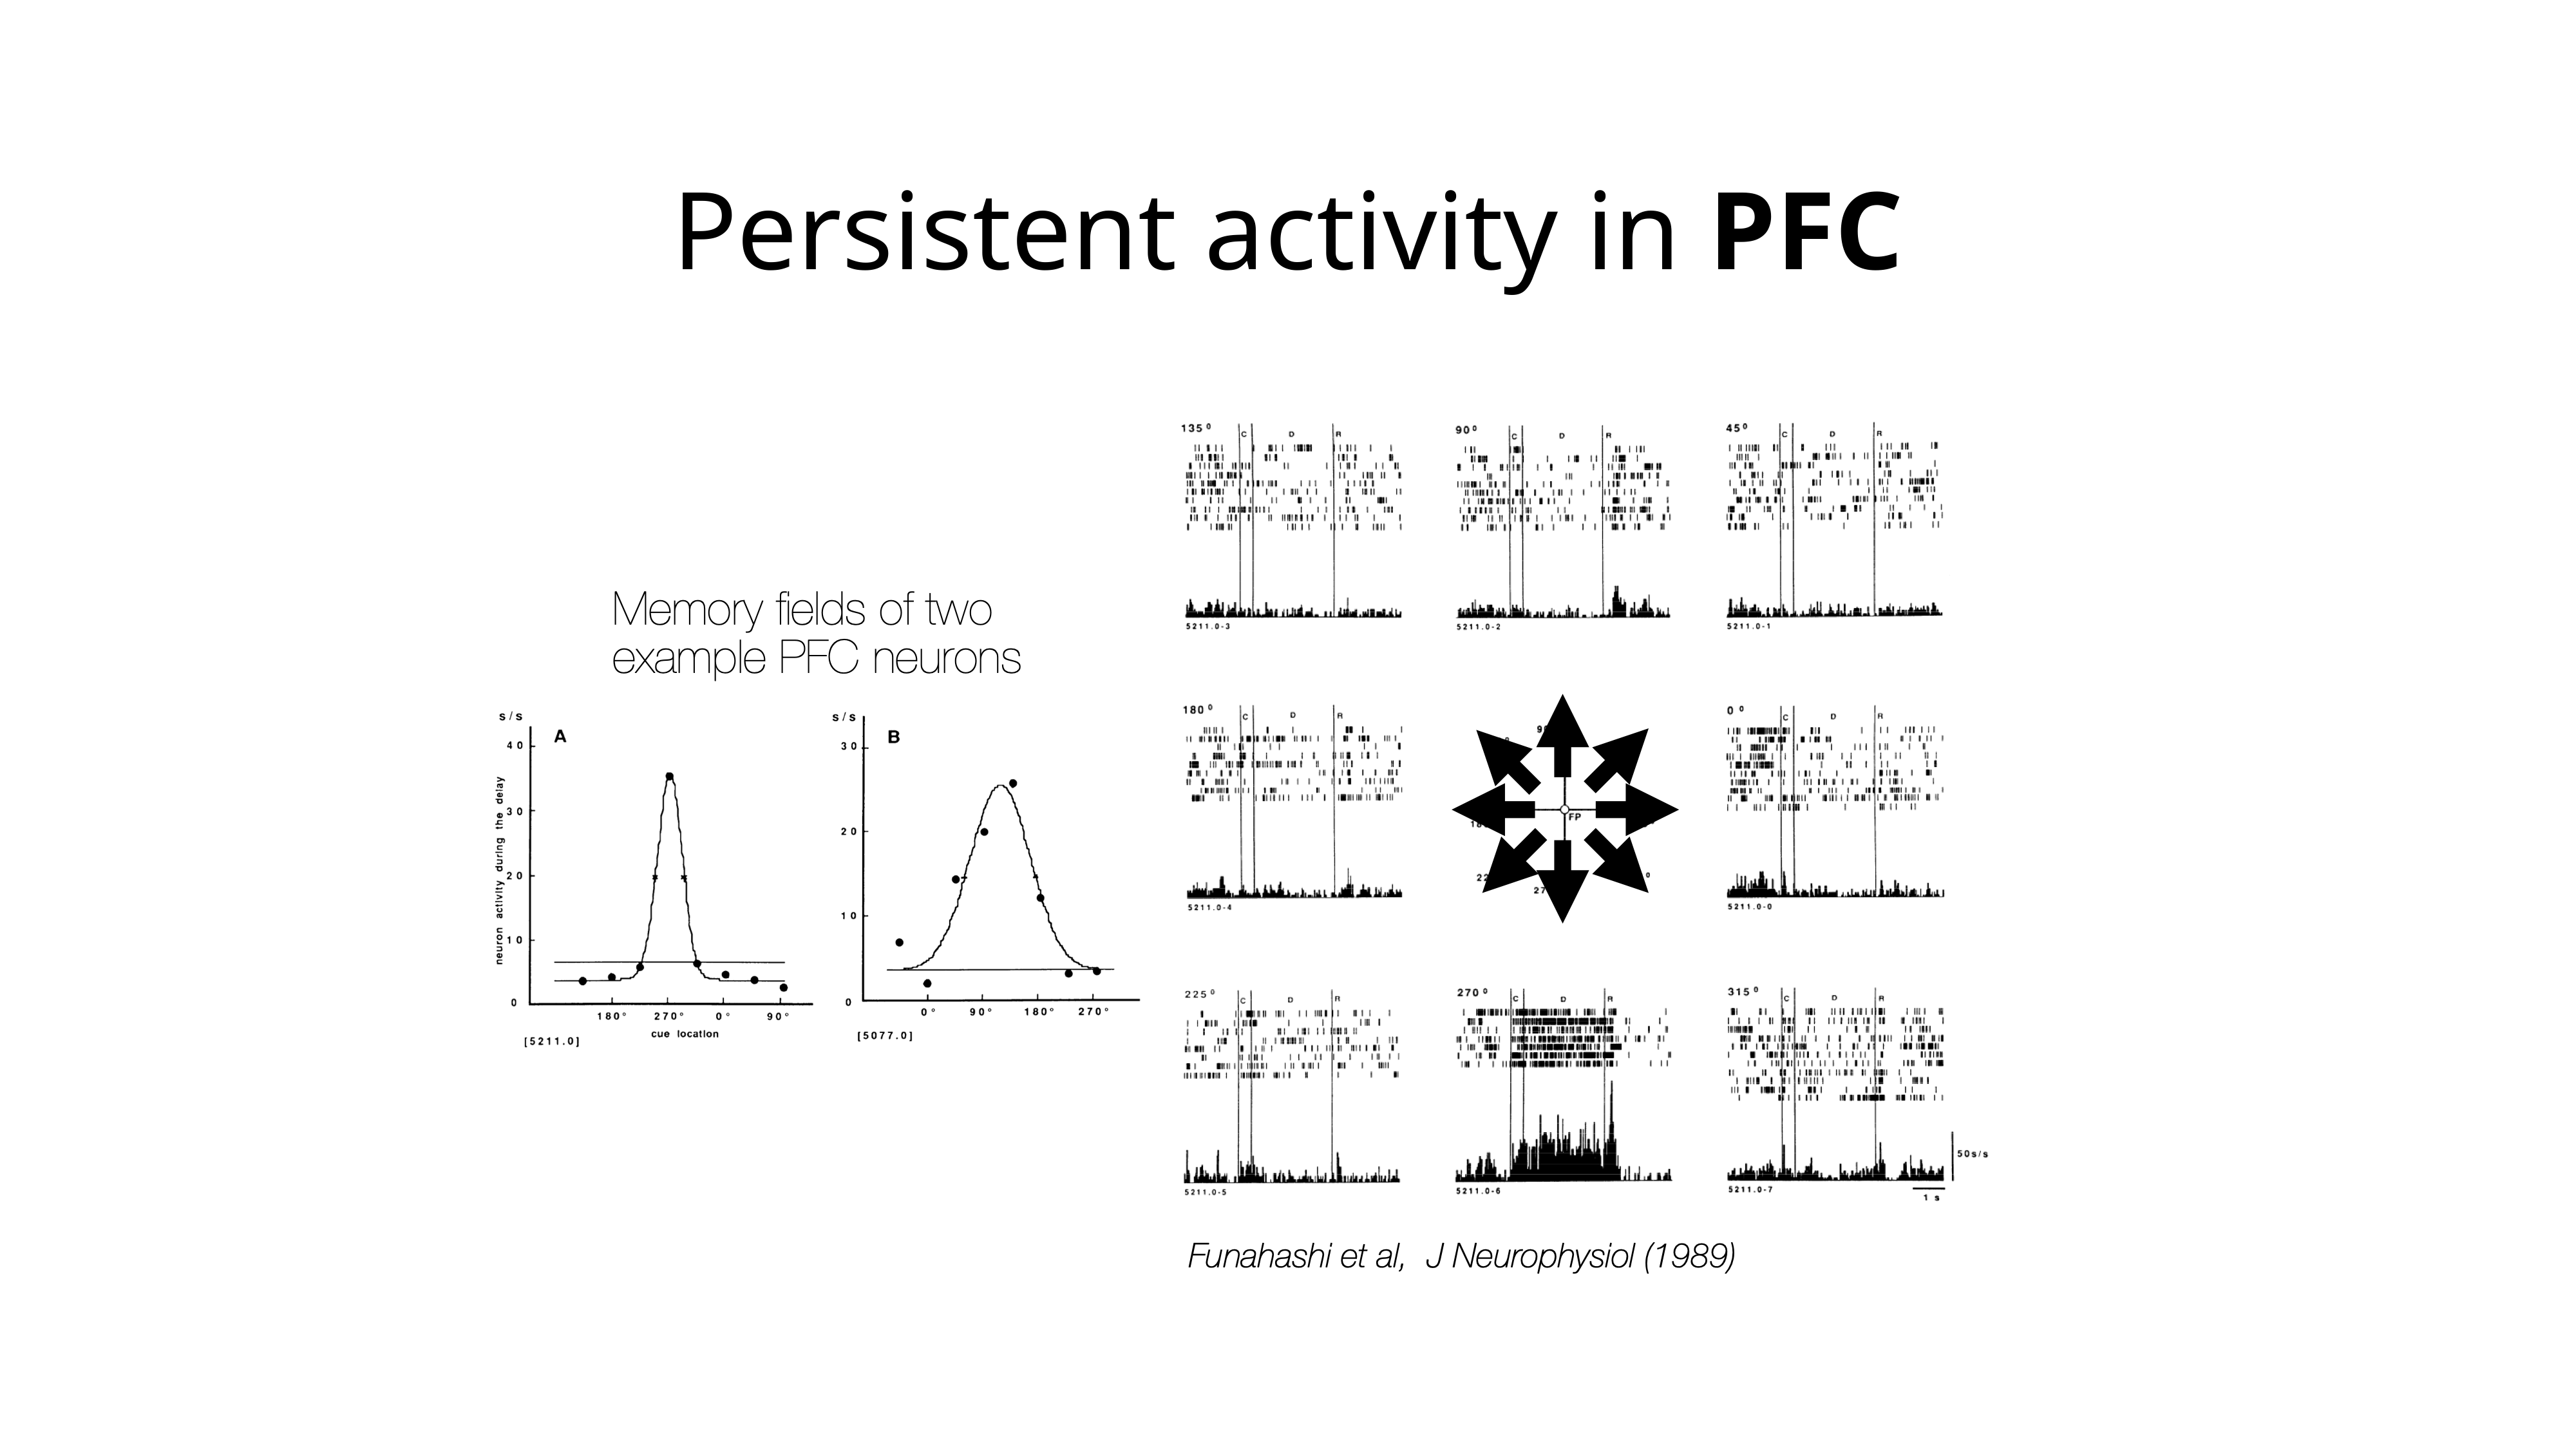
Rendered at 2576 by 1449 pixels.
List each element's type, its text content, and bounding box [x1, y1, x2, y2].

title Persistent activity in PFC [463, 65, 2113, 388]
picture [449, 357, 2027, 1316]
